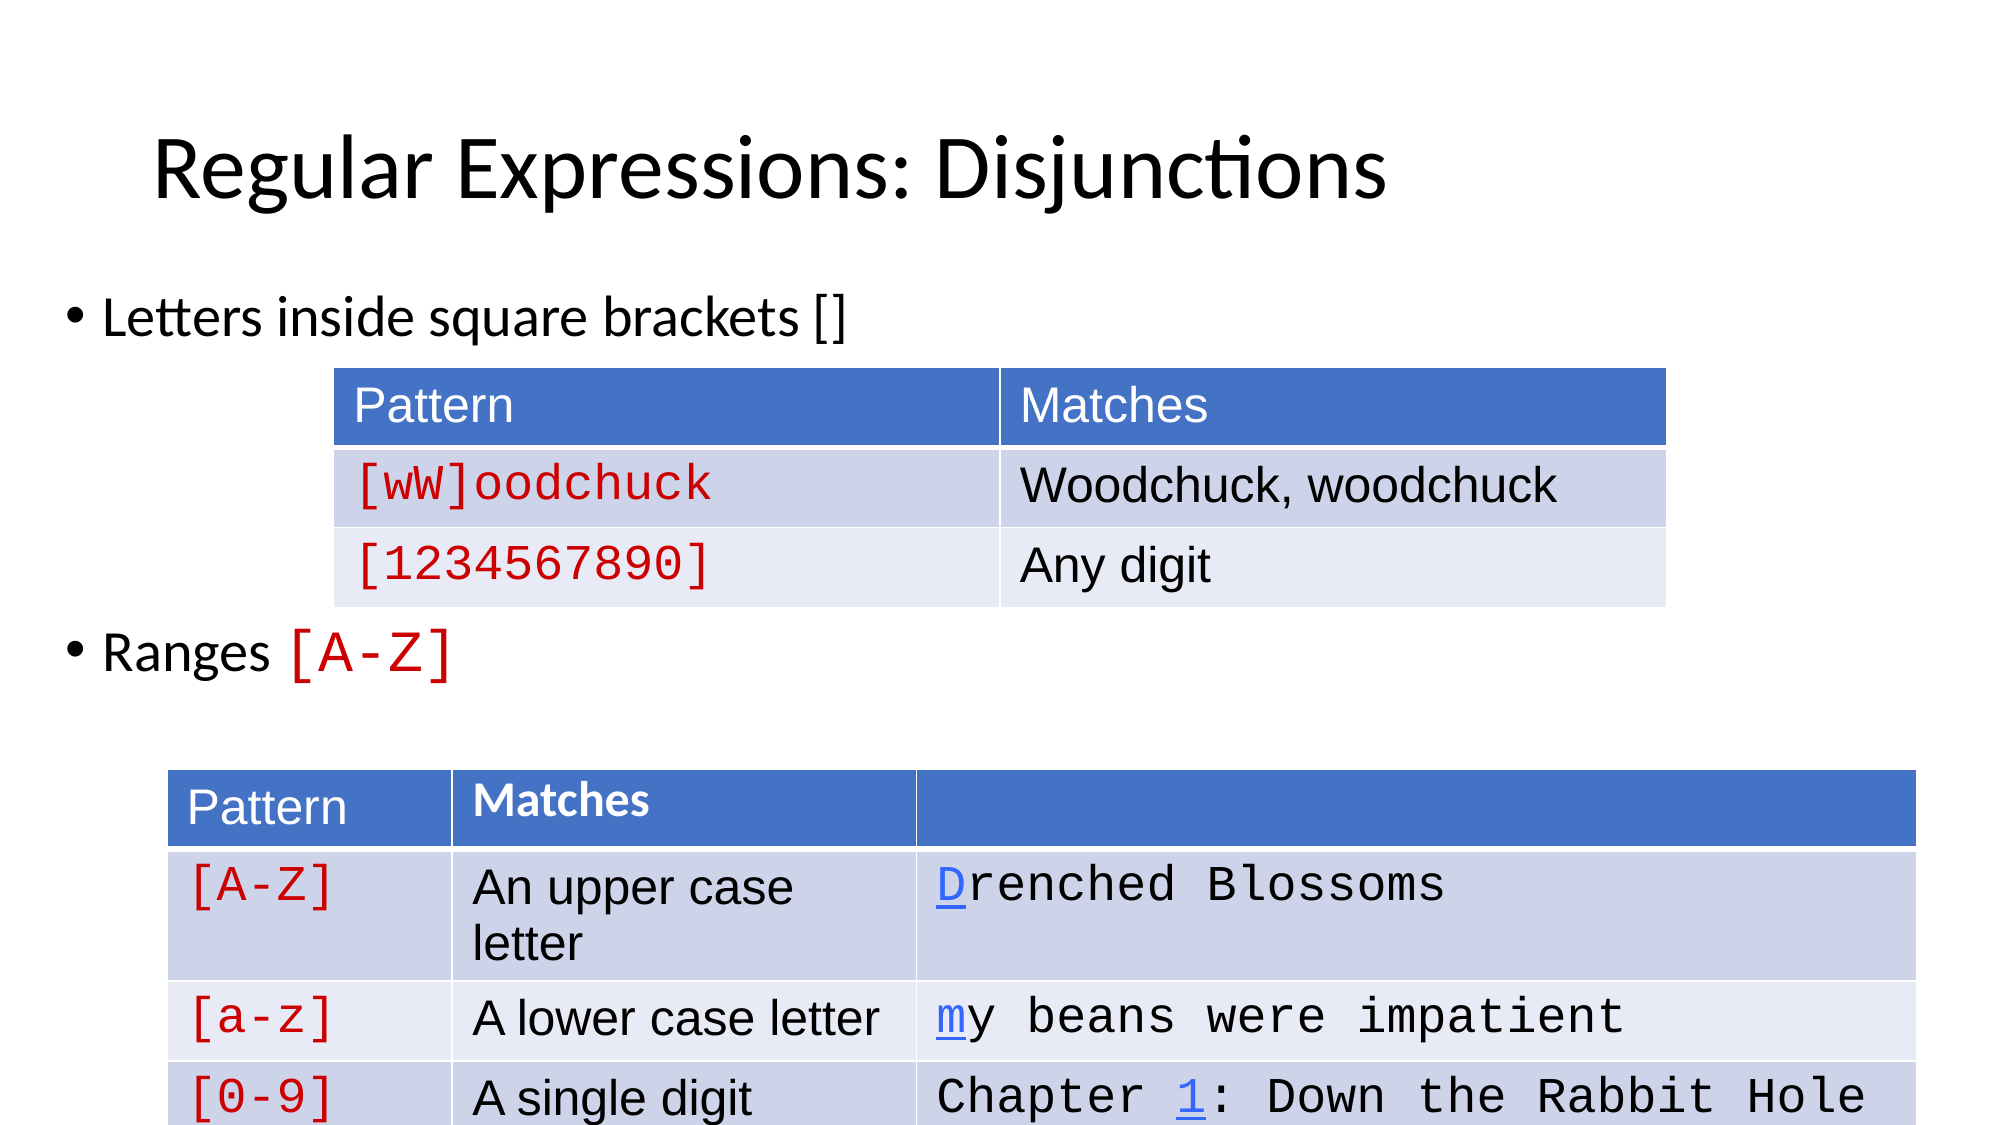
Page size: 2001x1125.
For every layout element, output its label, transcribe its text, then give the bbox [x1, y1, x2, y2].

table_header [917, 770, 1916, 846]
table_header Pattern [168, 770, 451, 846]
table_header Matches [1001, 368, 1666, 445]
table_cell my beans were impatient [917, 982, 1916, 1060]
table_cell Any digit [1001, 528, 1666, 607]
table_header Matches [453, 770, 916, 846]
table_cell Drenched Blossoms [917, 852, 1916, 980]
table_cell [A-Z] [168, 852, 451, 980]
table_cell [a-z] [168, 982, 451, 1060]
table_cell [wW]oodchuck [334, 450, 999, 527]
title Regular Expressions: Disjunctions [137, 59, 1863, 278]
table_cell Chapter 1: Down the Rabbit Hole [917, 1062, 1916, 1125]
table_cell [0-9] [168, 1062, 451, 1125]
table_cell [1234567890] [334, 528, 999, 607]
table_cell A single digit [453, 1062, 916, 1125]
table_cell Woodchuck, woodchuck [1001, 450, 1666, 527]
table_cell An upper case letter [453, 852, 916, 980]
table_cell A lower case letter [453, 982, 916, 1060]
list Letters inside square brackets [] Ranges [A-Z] [50, 278, 1754, 1080]
table_header Pattern [334, 368, 999, 445]
